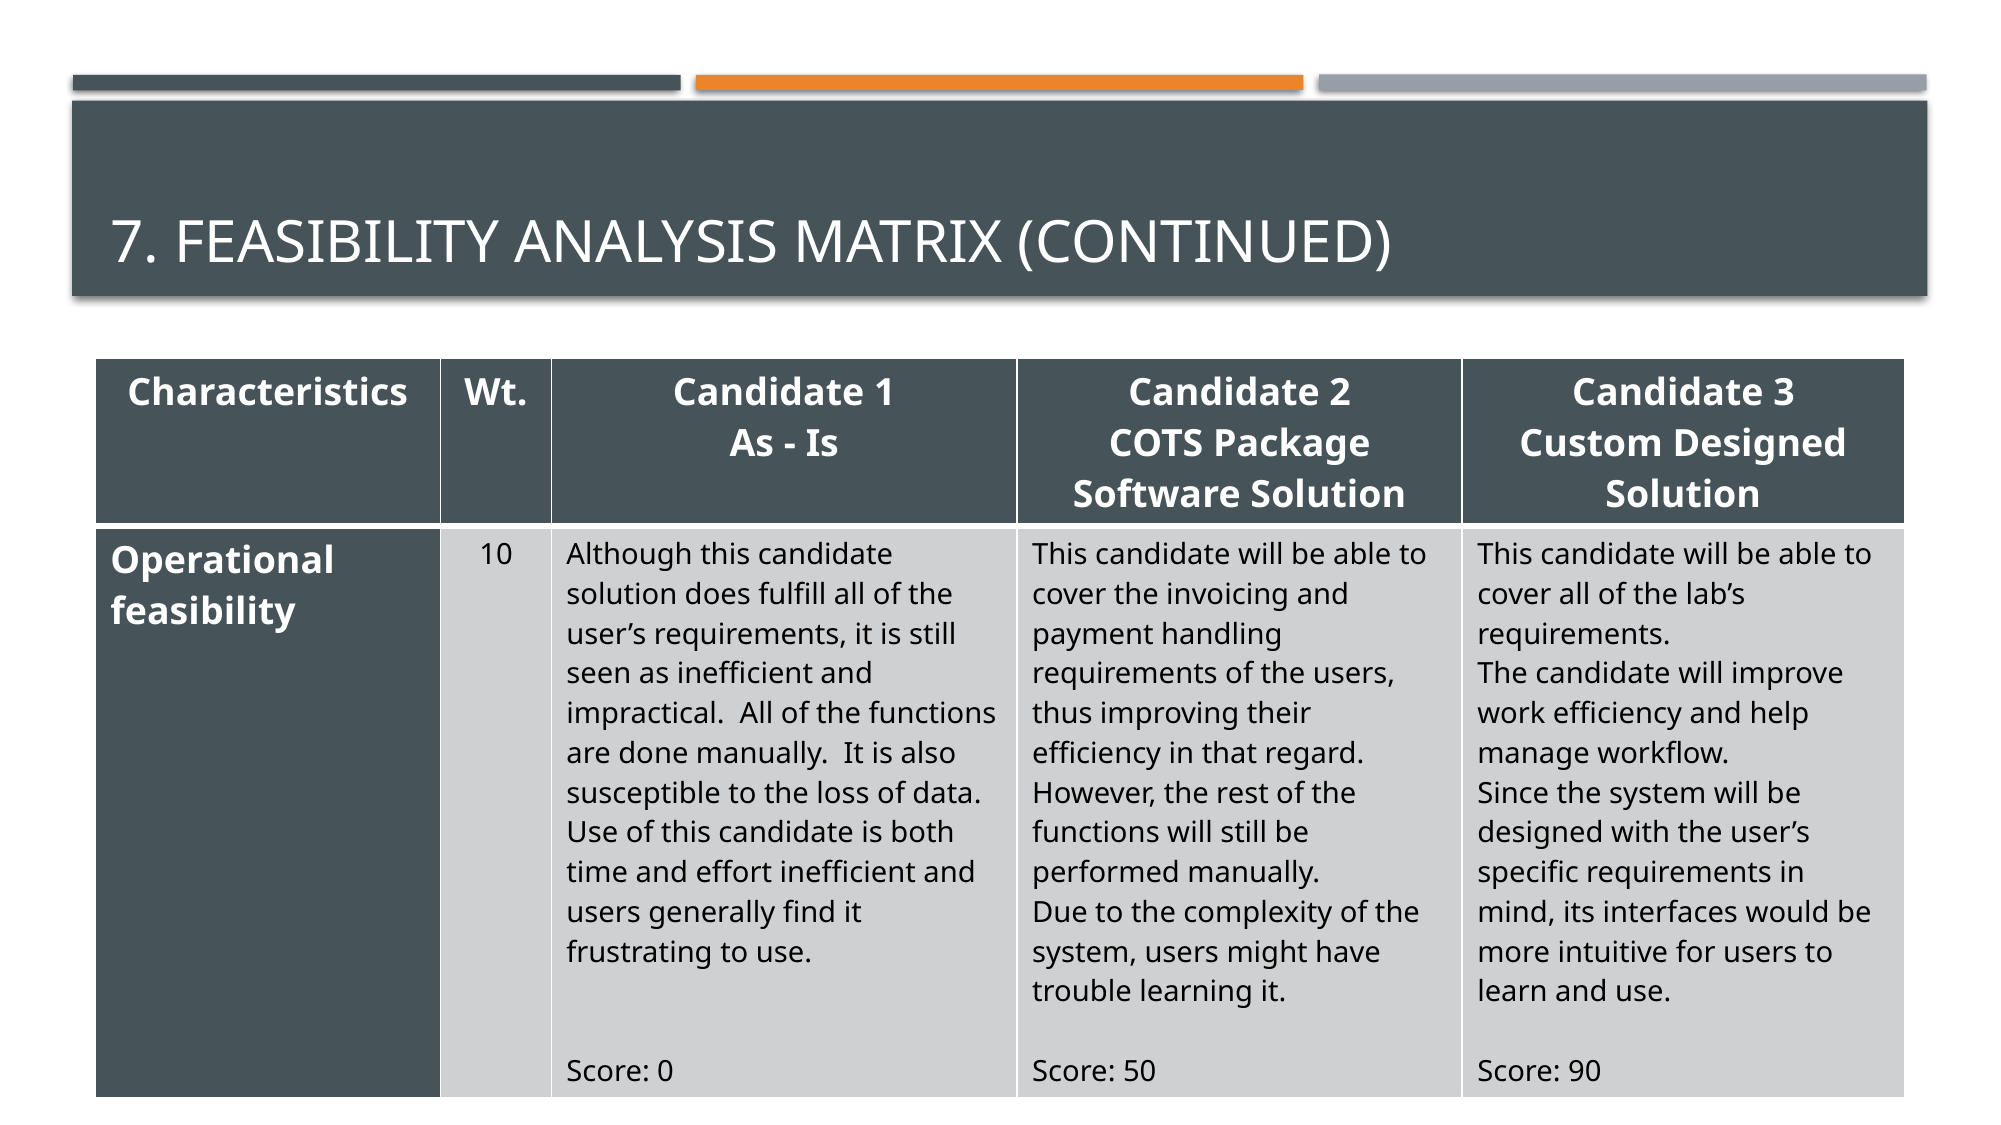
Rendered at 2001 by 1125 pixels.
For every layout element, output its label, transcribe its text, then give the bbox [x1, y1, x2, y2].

table_header Characteristics [96, 359, 440, 523]
table_header Wt. [441, 359, 551, 523]
table_header Candidate 3 Custom Designed Solution [1463, 359, 1904, 523]
table_cell Although this candidate solution does fulfill all of the user’s requirements, it is still seen as inefficient and impractical. All of the functions are done manually. It is also susceptible to the loss of data. Use of this candidate is both time and effort inefficient and users generally find it frustrating to use. Score: 0 [552, 529, 1016, 1097]
table_cell Operational feasibility [96, 529, 440, 1097]
table_cell This candidate will be able to cover the invoicing and payment handling requirements of the users, thus improving their efficiency in that regard. However, the rest of the functions will still be performed manually. Due to the complexity of the system, users might have trouble learning it. Score: 50 [1018, 529, 1461, 1097]
title 7. Feasibility analysis matrix (Continued) [95, 115, 1905, 282]
table_cell 10 [441, 529, 551, 1097]
table_header Candidate 1 As - Is [552, 359, 1016, 523]
table_cell This candidate will be able to cover all of the lab’s requirements. The candidate will improve work efficiency and help manage workflow. Since the system will be designed with the user’s specific requirements in mind, its interfaces would be more intuitive for users to learn and use. Score: 90 [1463, 529, 1904, 1097]
table_header Candidate 2 COTS Package Software Solution [1018, 359, 1461, 523]
